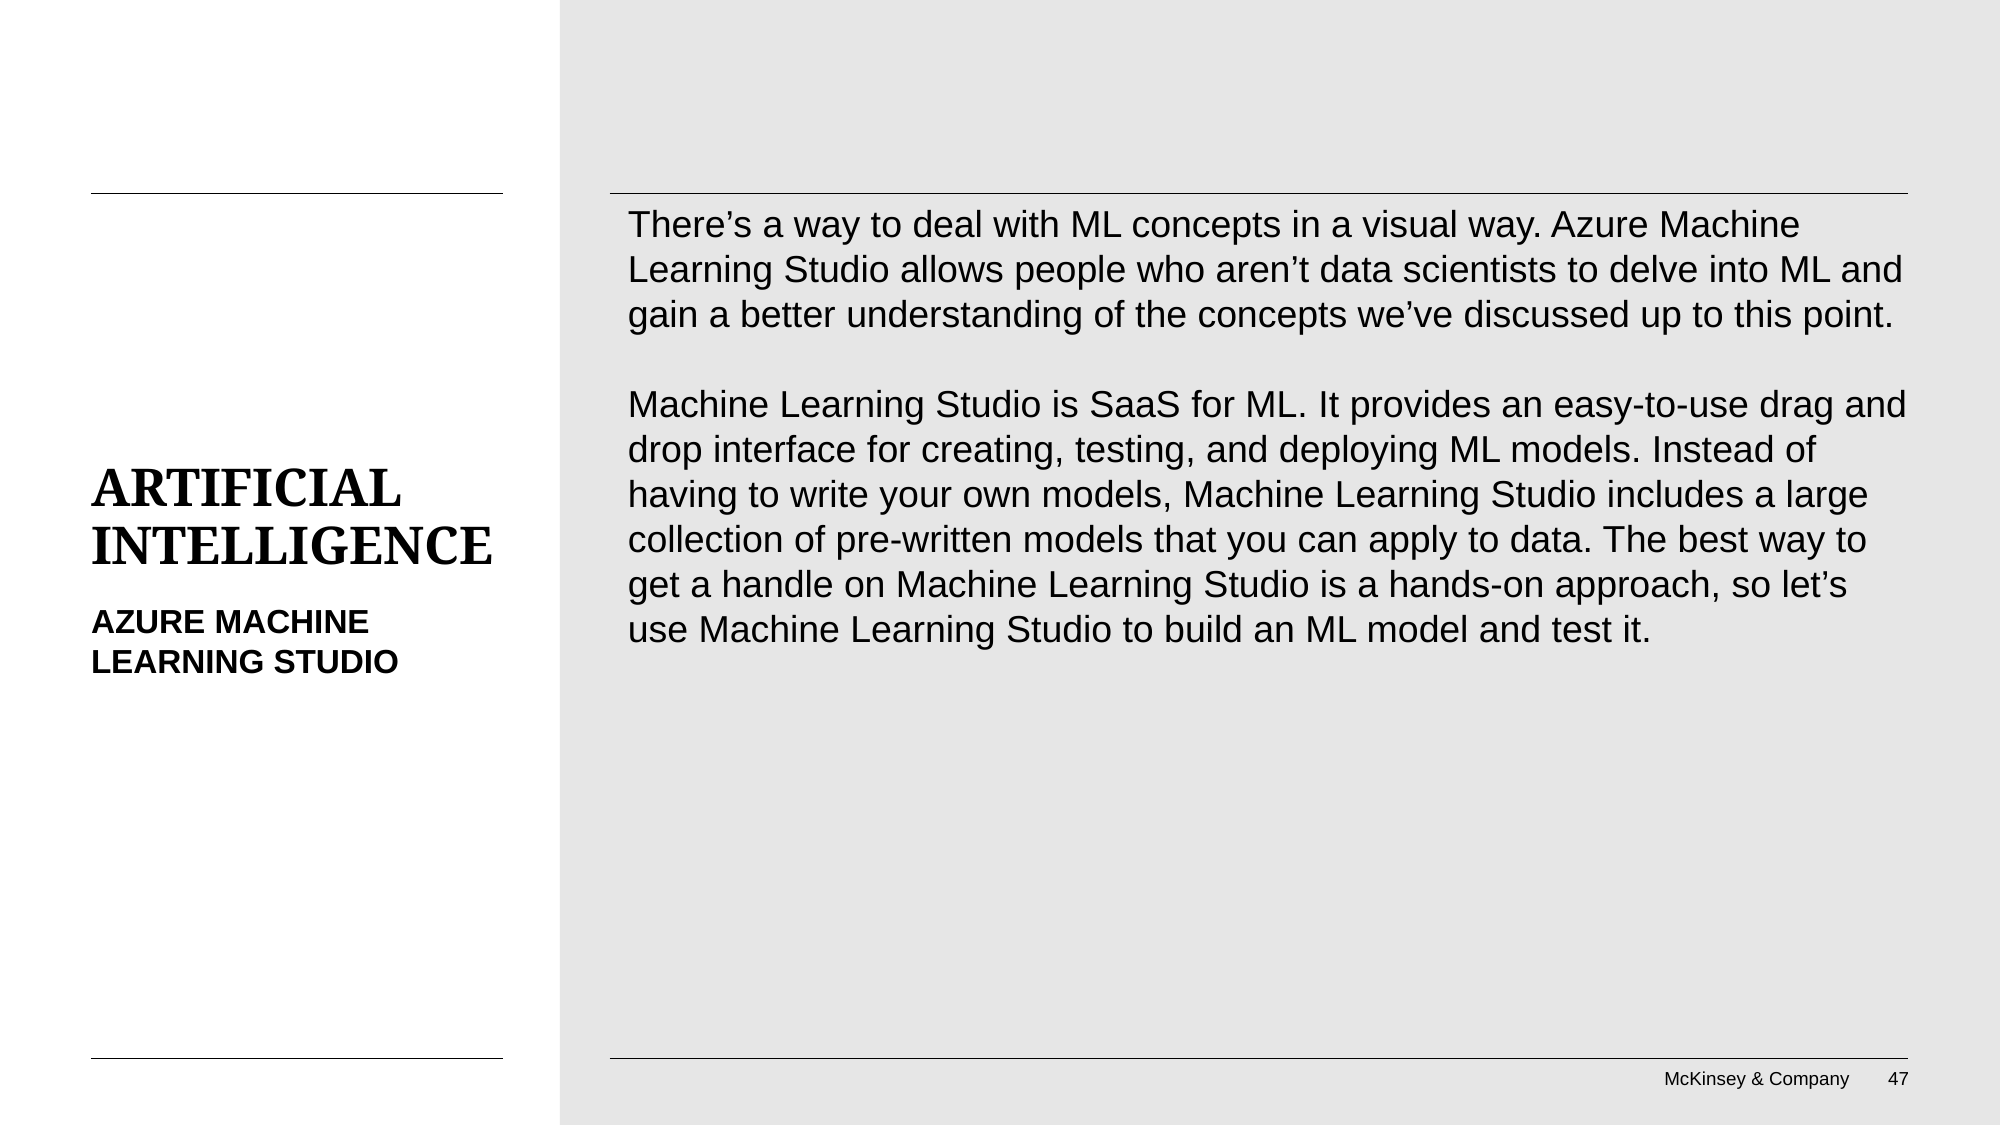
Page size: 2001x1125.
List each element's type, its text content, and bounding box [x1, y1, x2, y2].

subtitle Azure Machine Learning Studio [91, 600, 504, 682]
title Artificial Intelligence [91, 450, 504, 577]
text_box There’s a way to deal with ML concepts in a visual way. Azure Machine Learning Studio allows people who aren’t data scientists to delve into ML and gain a better understanding of the concepts we’ve discussed up to this point. Machine Learning Studio is SaaS for ML. It provides an easy-to-use drag and drop interface for creating, testing, and deploying ML models. Instead of having to write your own models, Machine Learning Studio includes a large collection of pre-written models that you can apply to data. The best way to get a handle on Machine Learning Studio is a hands-on approach, so let’s use Machine Learning Studio to build an ML model and test it. [613, 193, 1928, 703]
